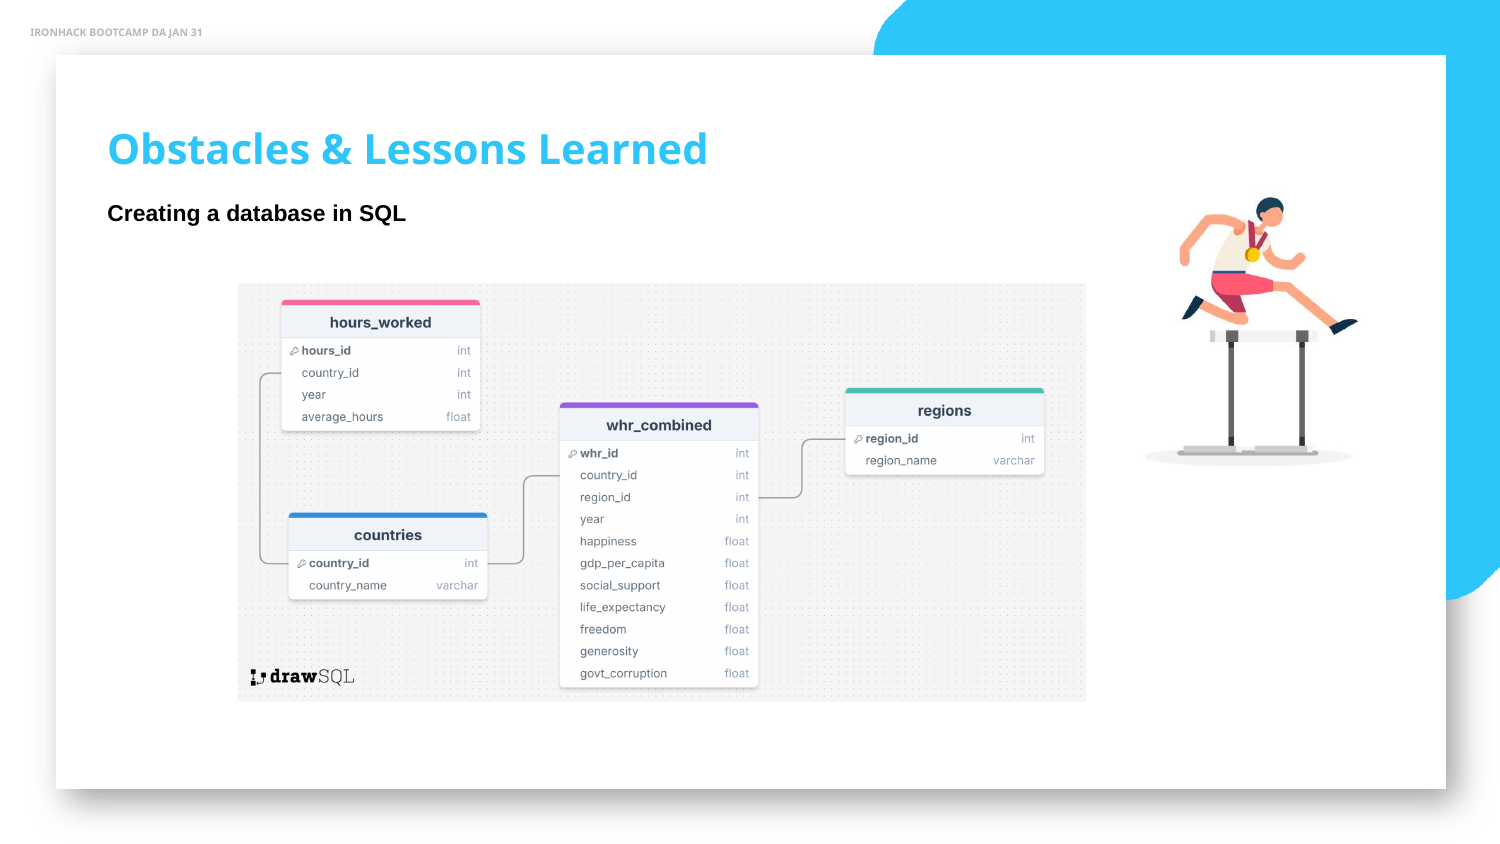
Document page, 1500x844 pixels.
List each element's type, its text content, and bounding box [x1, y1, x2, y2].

text_box IRONHACK BOOTCAMP DA JAN 31 [15, 9, 354, 45]
list Creating a database in SQL [107, 194, 1024, 730]
picture [0, 0, 1500, 844]
text_box Obstacles & Lessons Learned [92, 107, 1129, 190]
